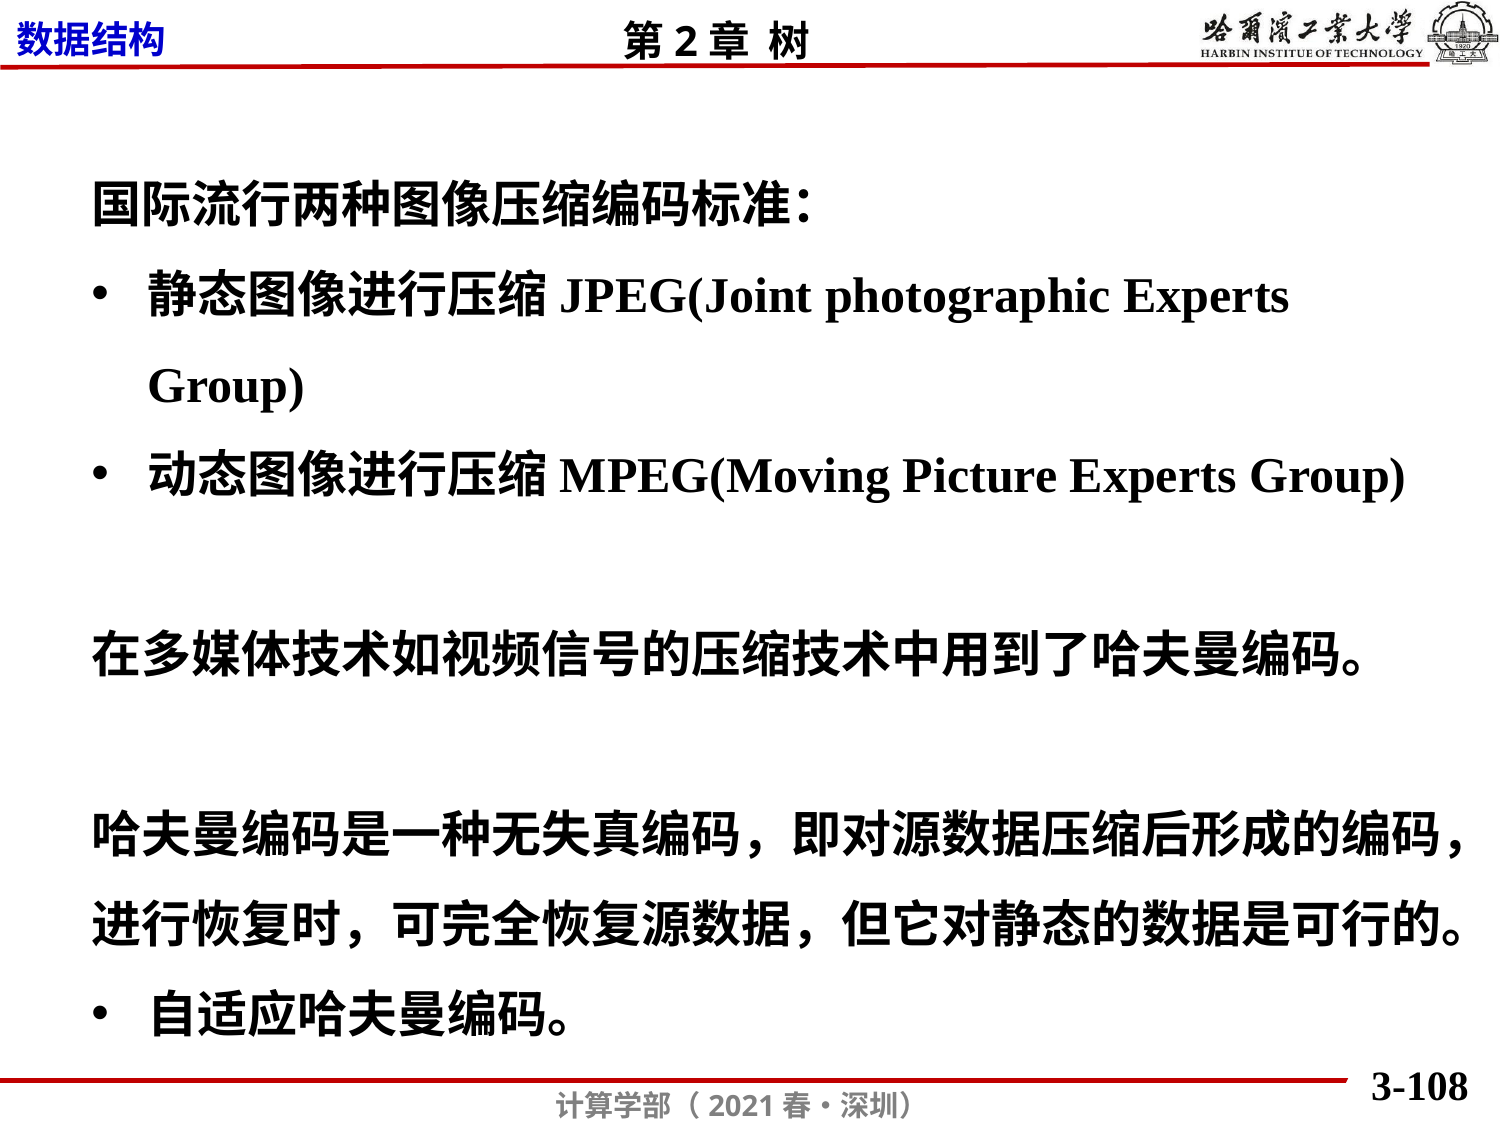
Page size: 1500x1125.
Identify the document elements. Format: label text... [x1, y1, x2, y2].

text_box 国际流行两种图像压缩编码标准： 静态图像进行压缩JPEG(Joint photographic Experts Group) 动态图像进行压缩MPEG(Moving Picture Experts Group) 在多媒体技术如视频信号的压缩技术中用到了哈夫曼编码。 哈夫曼编码是一种无失真编码，即对源数据压缩后形成的编码，进行恢复时，可完全恢复源数据，但它对静态的数据是可行的。 自适应哈夫曼编码。 [76, 134, 1459, 1050]
picture [1198, 1, 1500, 68]
